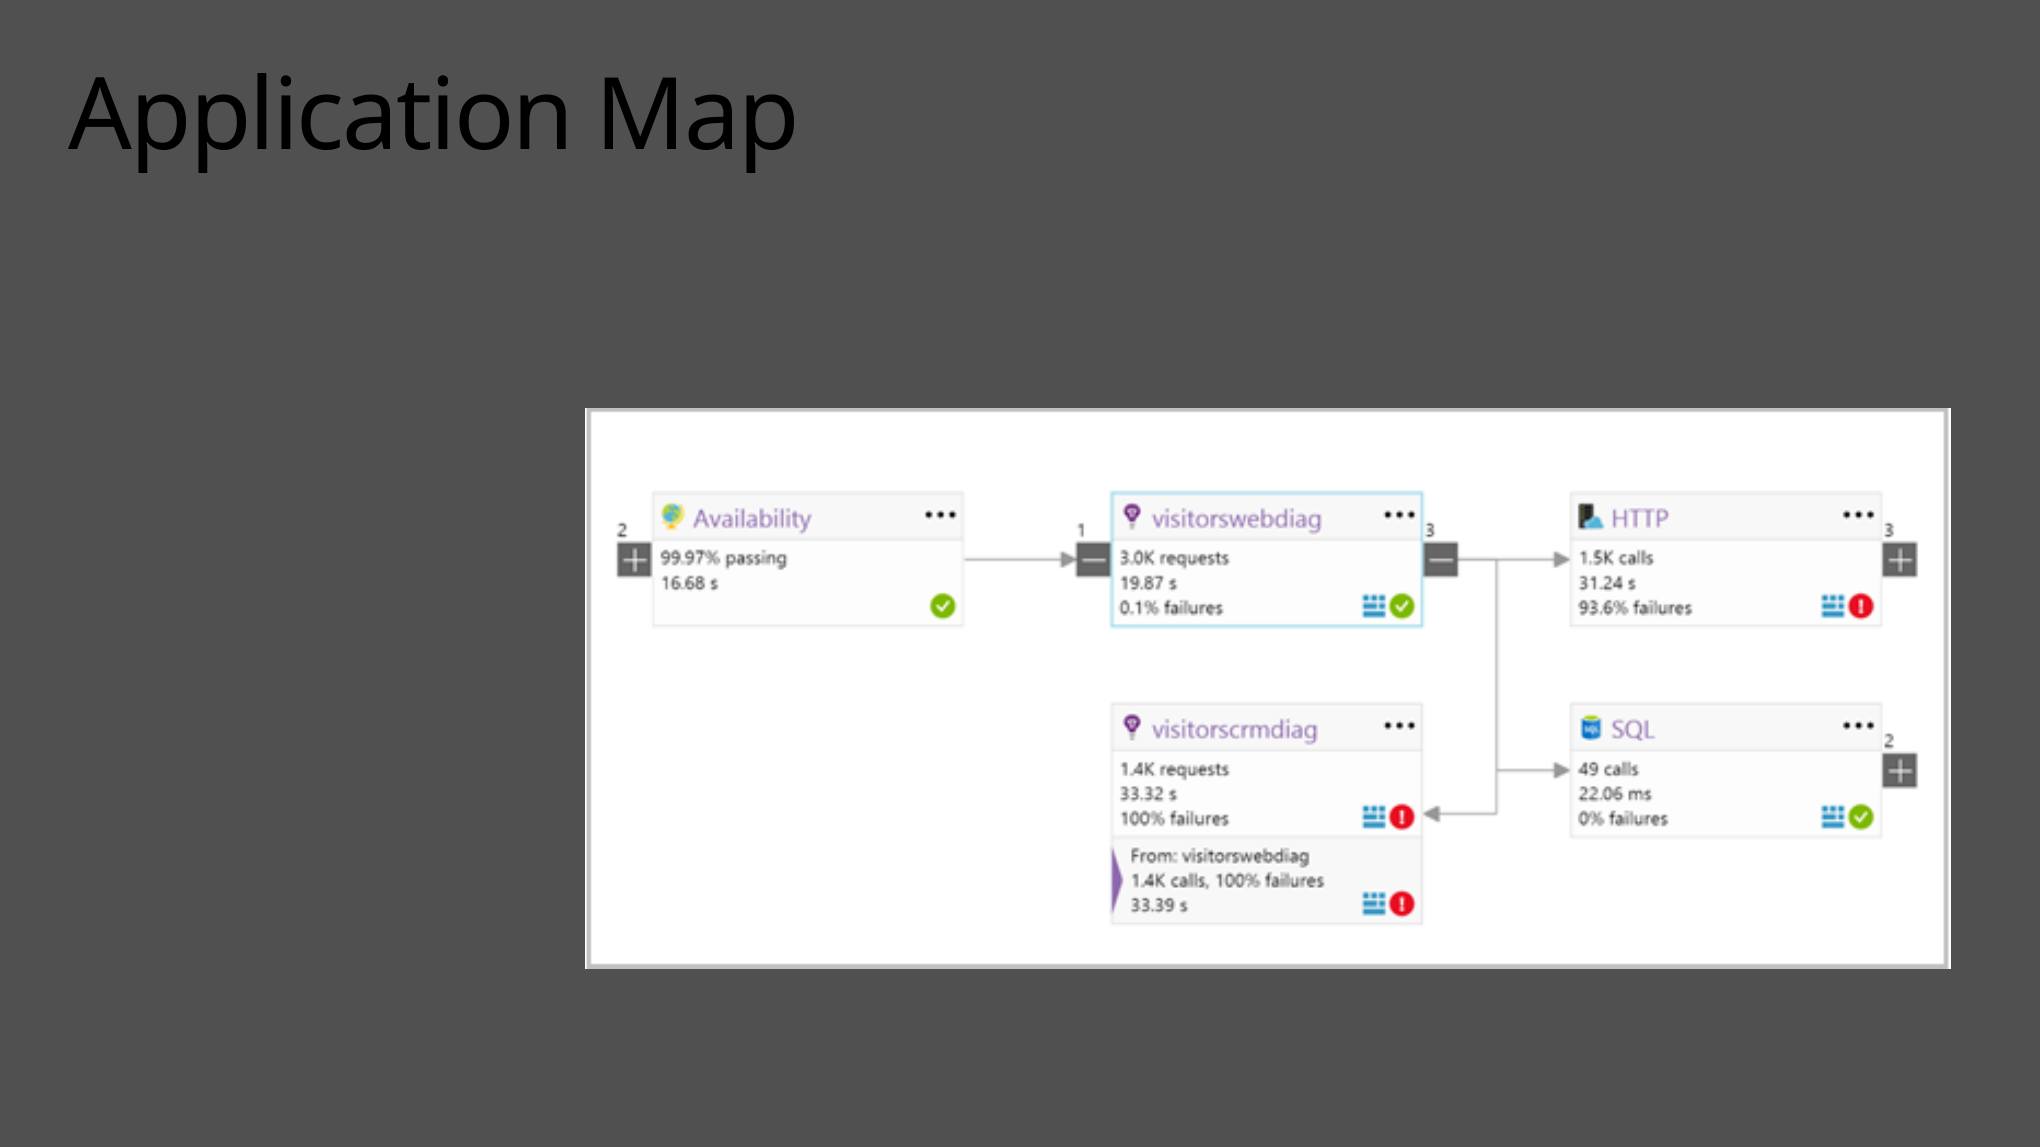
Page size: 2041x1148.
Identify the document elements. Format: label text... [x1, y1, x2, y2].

picture [584, 408, 1951, 969]
title Application Map [45, 48, 1996, 199]
